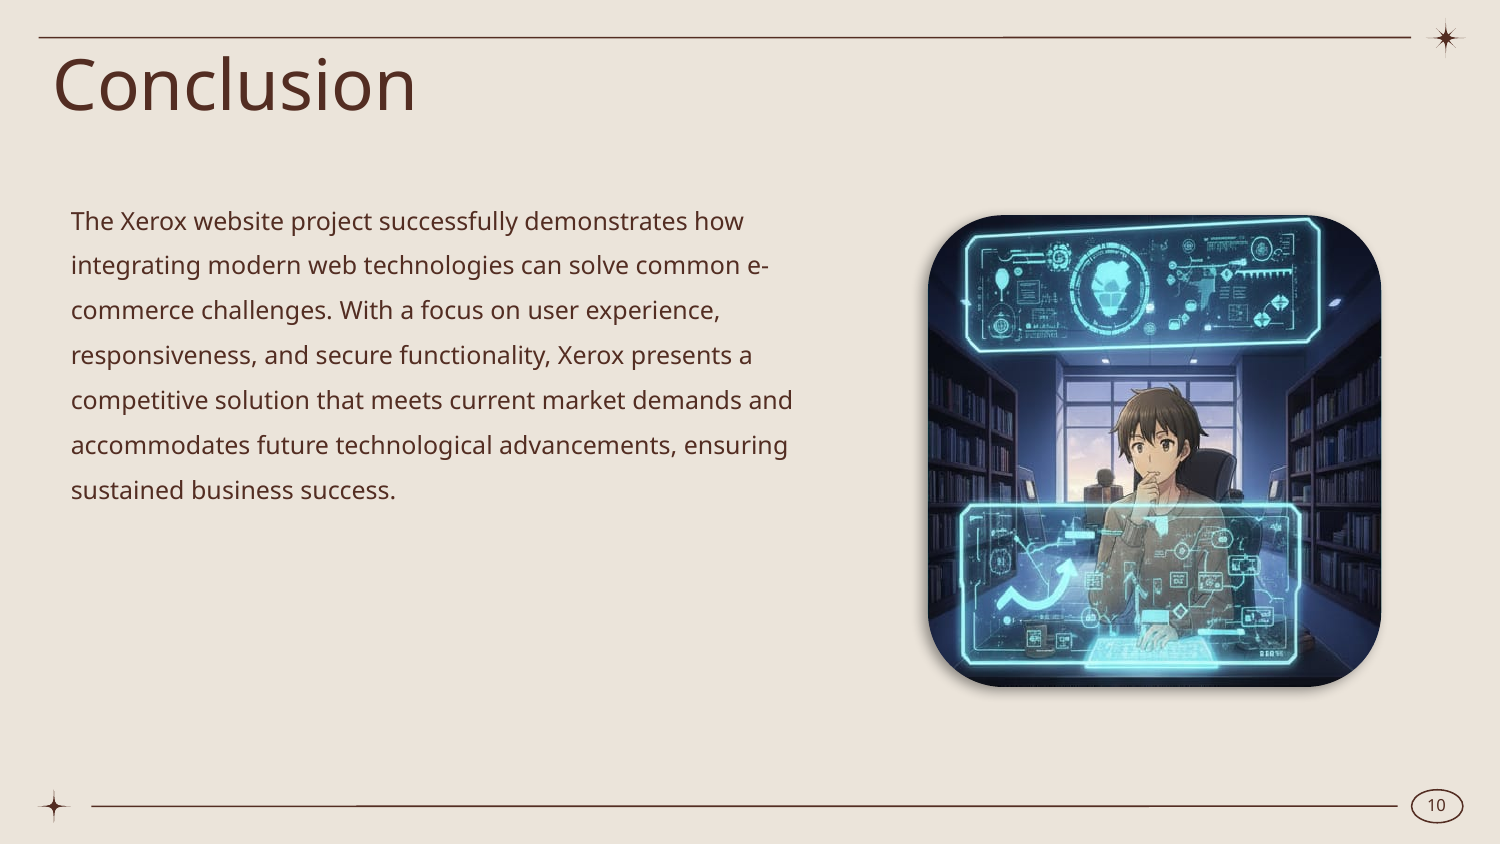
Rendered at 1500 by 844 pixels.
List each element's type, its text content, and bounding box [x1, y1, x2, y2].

picture [927, 214, 1382, 688]
slide_number 10 [1410, 549, 1463, 844]
list The Xerox website project successfully demonstrates how integrating modern web technologies can solve common e-commerce challenges. With a focus on user experience, responsiveness, and secure functionality, Xerox presents a competitive solution that meets current market demands and accommodates future technological advancements, ensuring sustained business success. [18, 47, 853, 520]
title Conclusion [37, 24, 872, 341]
